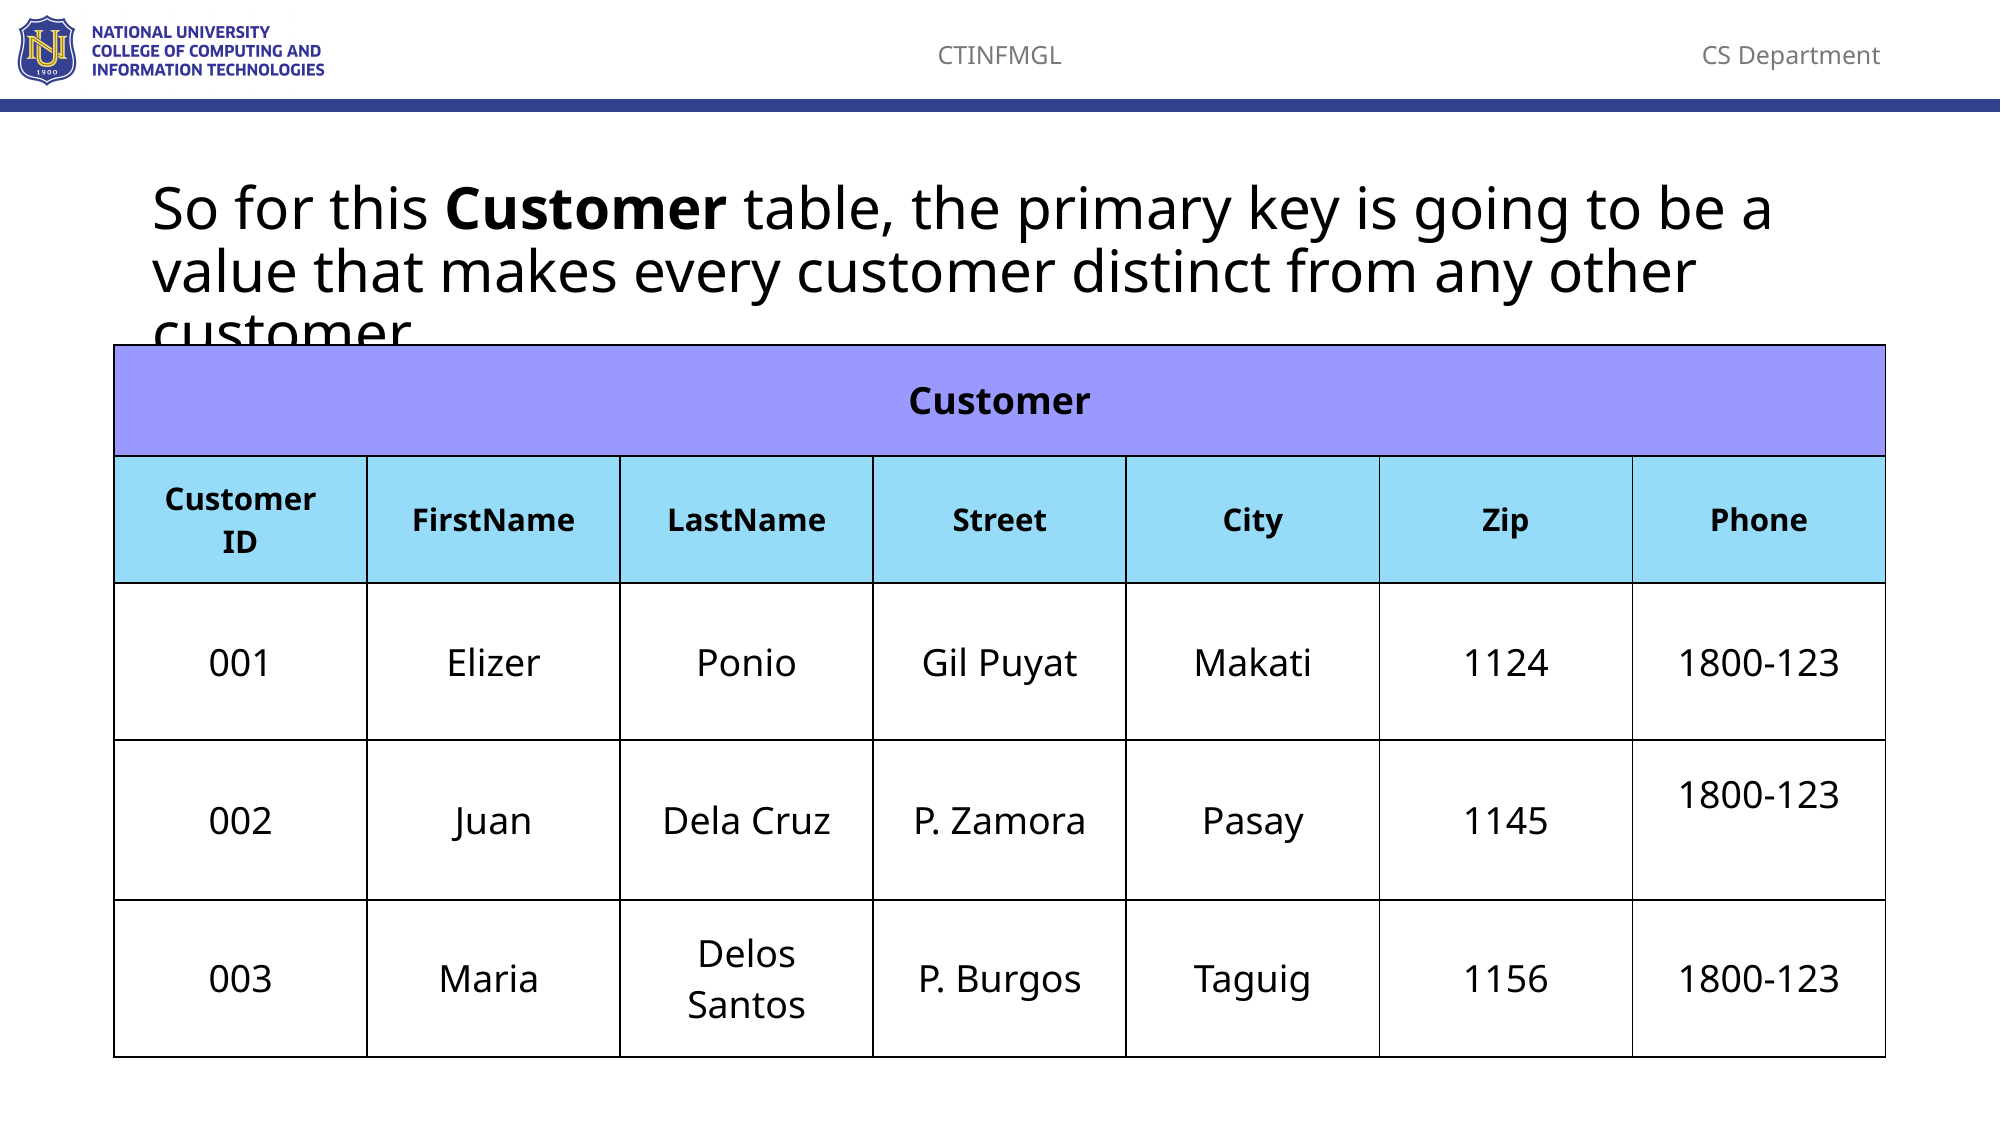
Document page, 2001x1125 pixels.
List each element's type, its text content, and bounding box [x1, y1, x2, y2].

table_cell 1124 [1380, 584, 1632, 739]
table_cell 1156 [1380, 901, 1632, 1056]
table_cell 003 [115, 901, 366, 1056]
picture [0, 0, 337, 99]
table_cell Phone [1633, 457, 1885, 582]
table_cell Maria [368, 901, 619, 1056]
table_cell Elizer [368, 584, 619, 739]
table_cell Gil Puyat [874, 584, 1125, 739]
table_cell 001 [115, 584, 366, 739]
table_cell 1800-123 [1633, 584, 1885, 739]
table_cell 002 [115, 741, 366, 899]
list So for this Customer table, the primary key is going to be a value that makes every customer distinct from any other customer [137, 171, 1863, 344]
table_cell 1145 [1380, 741, 1632, 899]
table_cell LastName [621, 457, 872, 582]
table_cell Juan [368, 741, 619, 899]
table_cell 1800-123 [1633, 741, 1885, 899]
table_cell Makati [1127, 584, 1379, 739]
table_cell Zip [1380, 457, 1632, 582]
table_cell Ponio [621, 584, 872, 739]
table_cell Taguig [1127, 901, 1379, 1056]
table_cell Customer ID [115, 457, 366, 582]
table_cell 1800-123 [1633, 901, 1885, 1056]
table_cell P. Zamora [874, 741, 1125, 899]
table_header Customer [115, 346, 1885, 455]
table_cell City [1127, 457, 1379, 582]
table_cell Pasay [1127, 741, 1379, 899]
table_cell FirstName [368, 457, 619, 582]
table_cell Dela Cruz [621, 741, 872, 899]
table_cell Street [874, 457, 1125, 582]
table_cell P. Burgos [874, 901, 1125, 1056]
table_cell Delos Santos [621, 901, 872, 1056]
